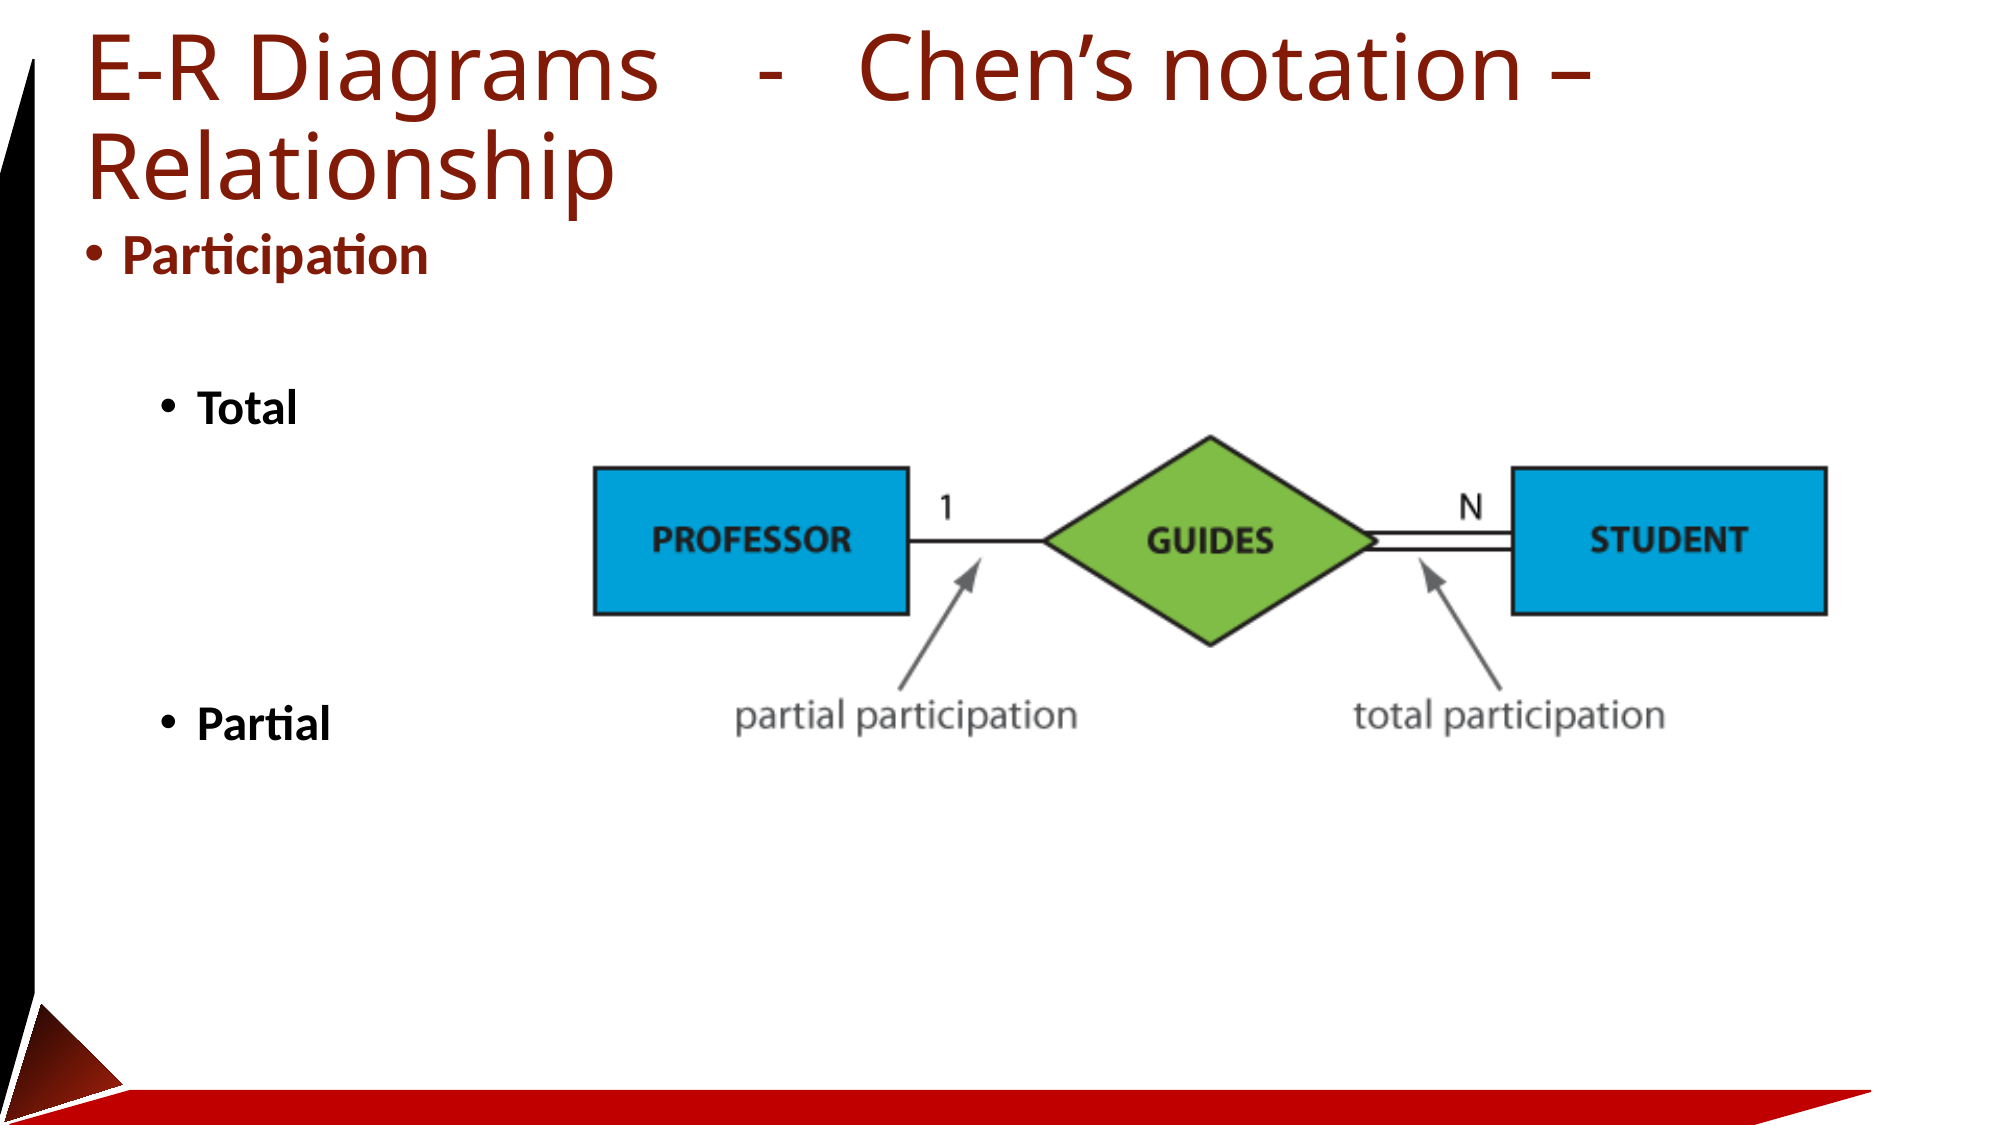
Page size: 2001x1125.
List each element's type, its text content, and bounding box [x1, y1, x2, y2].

picture [581, 427, 1841, 748]
list Participation Total Partial [69, 216, 943, 1066]
title E-R Diagrams - Chen’s notation – Relationship [69, 45, 1971, 197]
